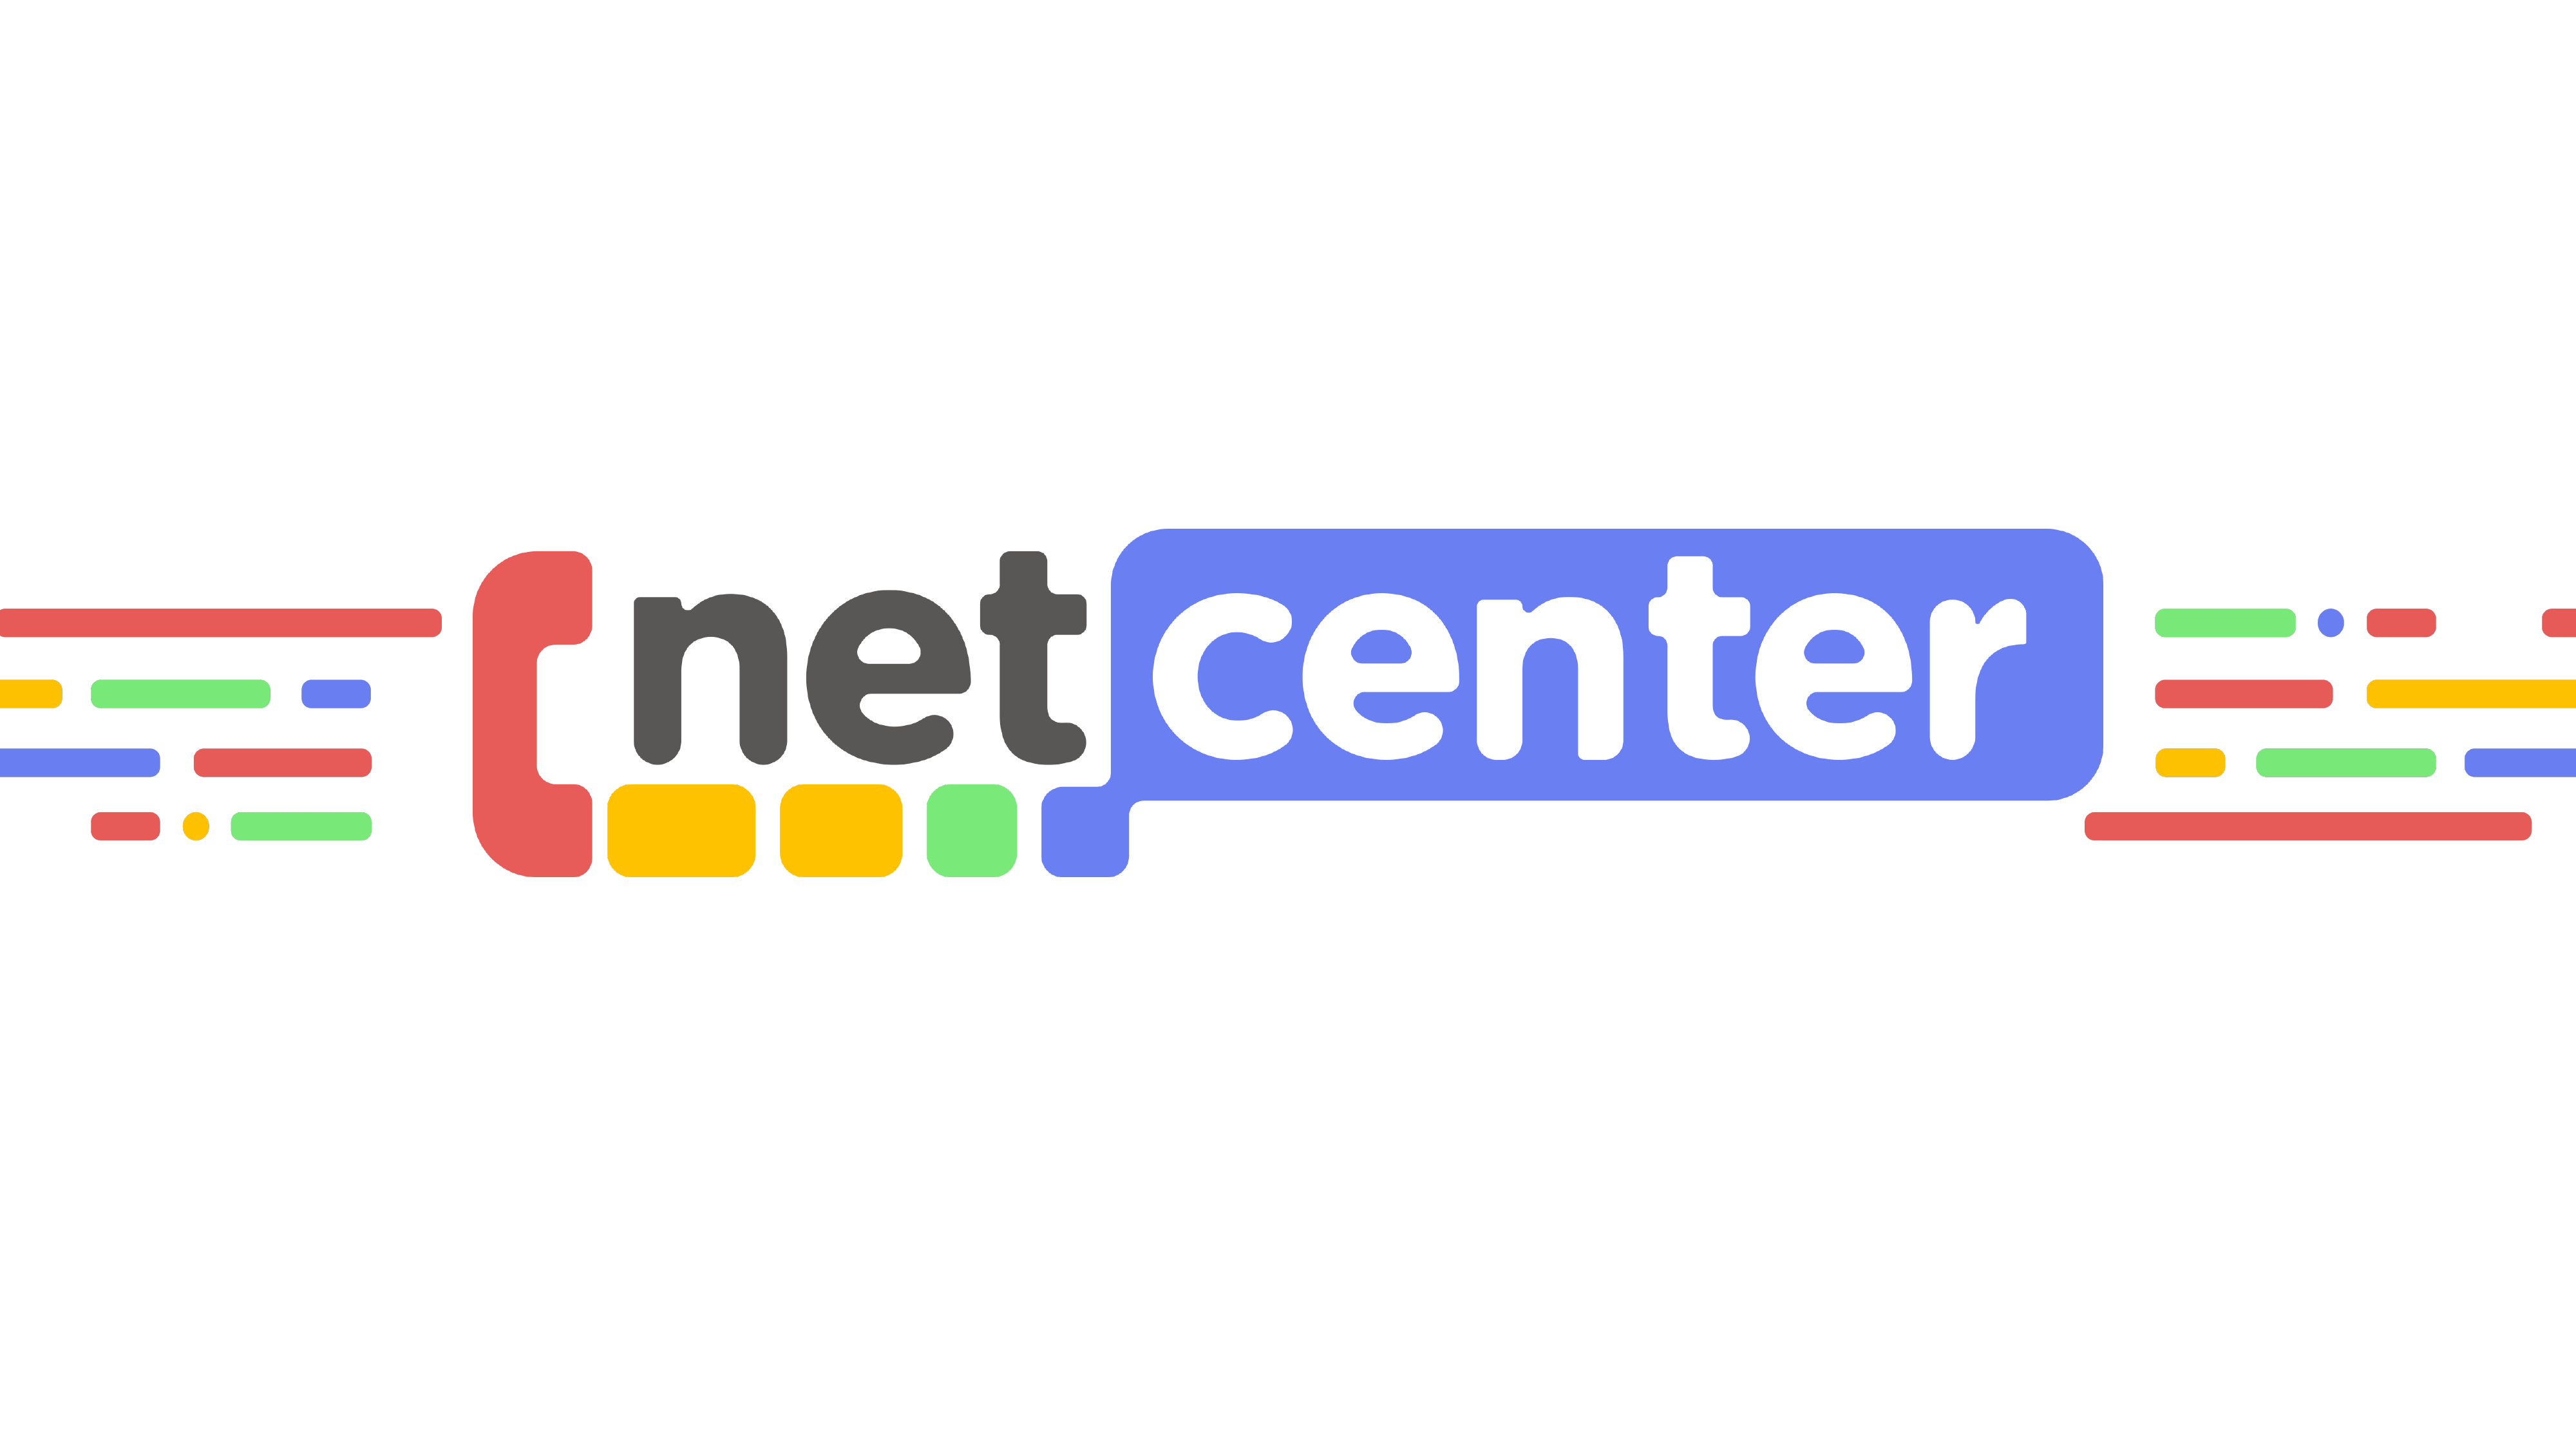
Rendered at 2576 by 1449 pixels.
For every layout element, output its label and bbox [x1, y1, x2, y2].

picture [473, 529, 2576, 877]
picture [0, 609, 442, 840]
